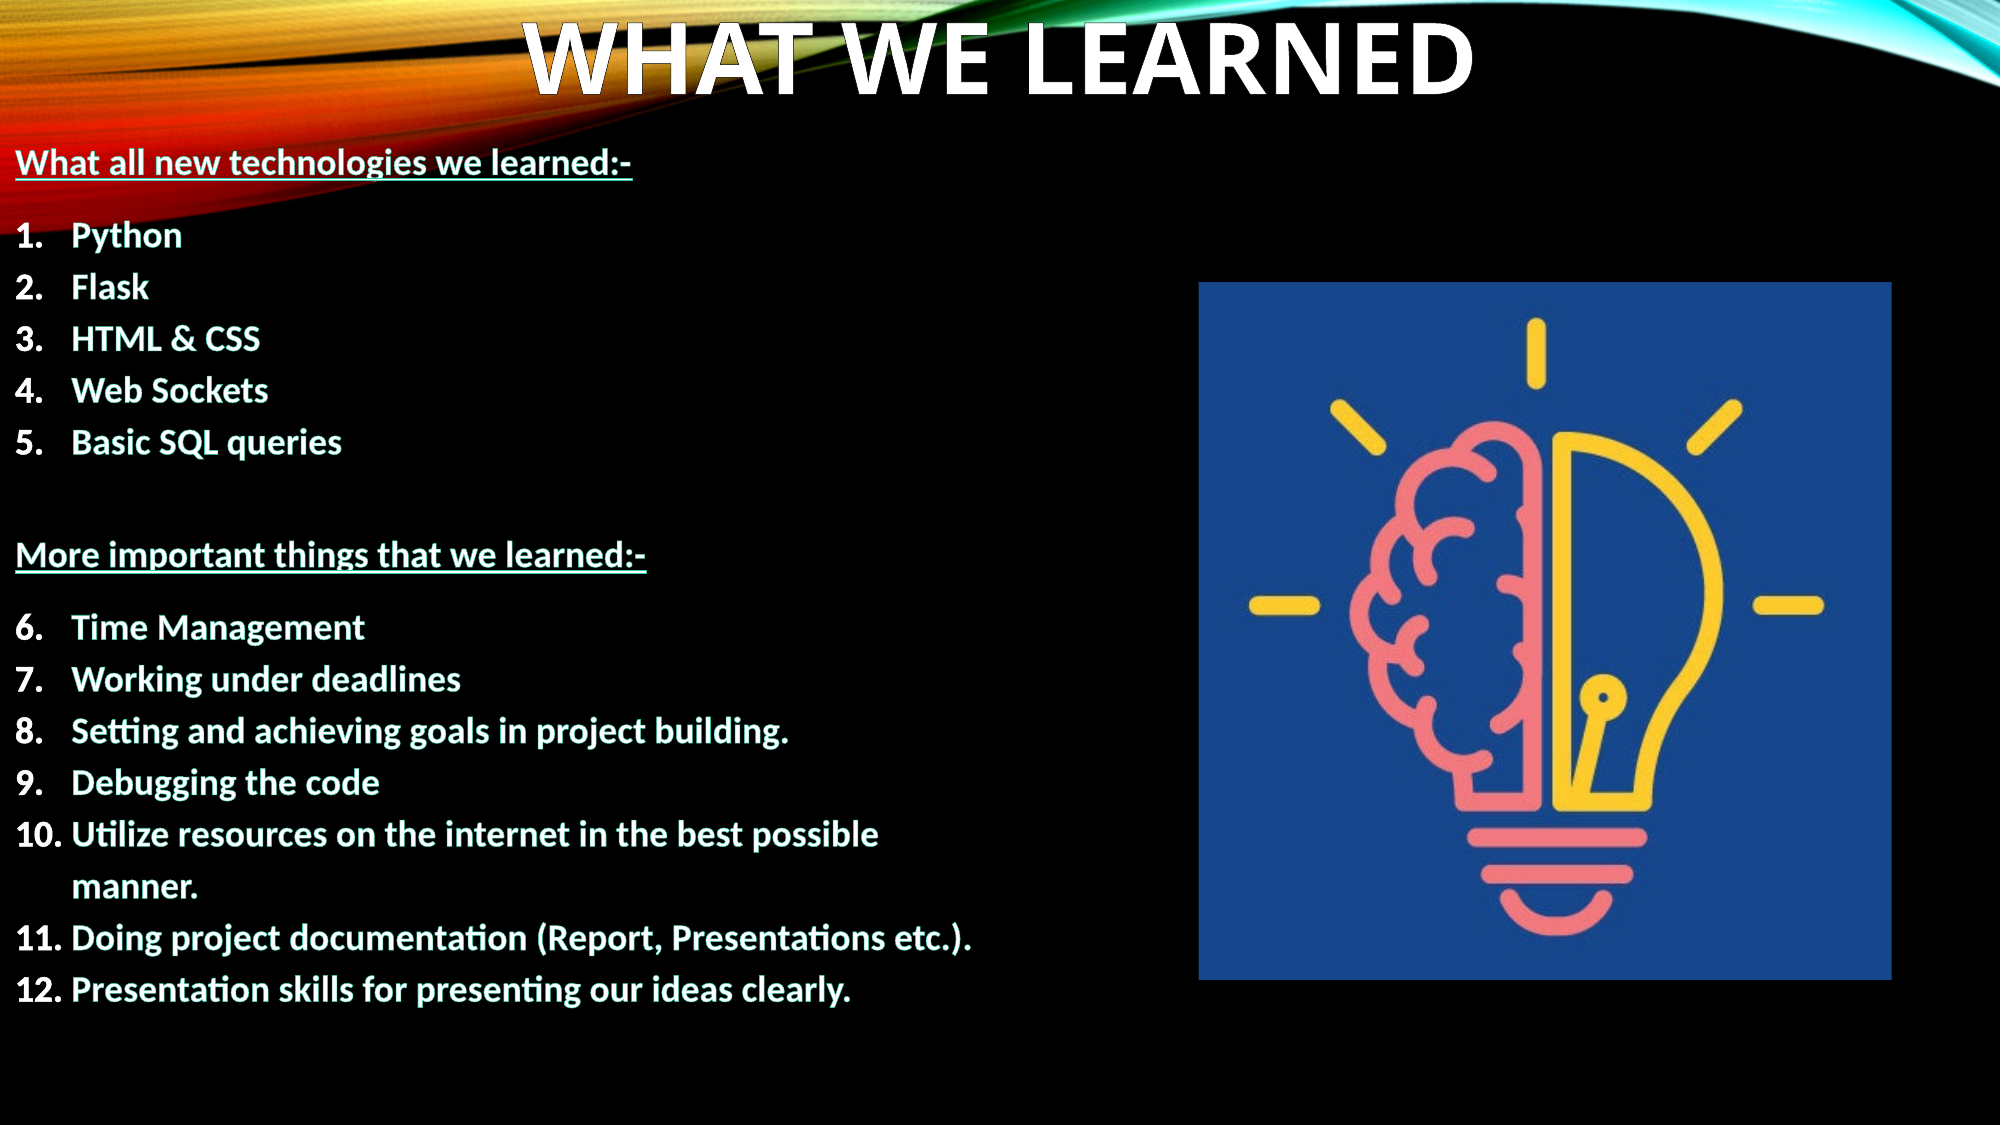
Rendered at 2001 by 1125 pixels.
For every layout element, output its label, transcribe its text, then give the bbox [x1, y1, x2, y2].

text_box WHAT WE LEARNED [319, 0, 1681, 122]
text_box What all new technologies we learned:- Python Flask HTML & CSS Web Sockets Basic SQL queries More important things that we learned:- Time Management Working under deadlines Setting and achieving goals in project building. Debugging the code Utilize resources on the internet in the best possible manner. Doing project documentation (Report, Presentations etc.). Presentation skills for presenting our ideas clearly. [0, 123, 1000, 1017]
picture [0, 0, 2000, 237]
picture [1198, 282, 1892, 981]
